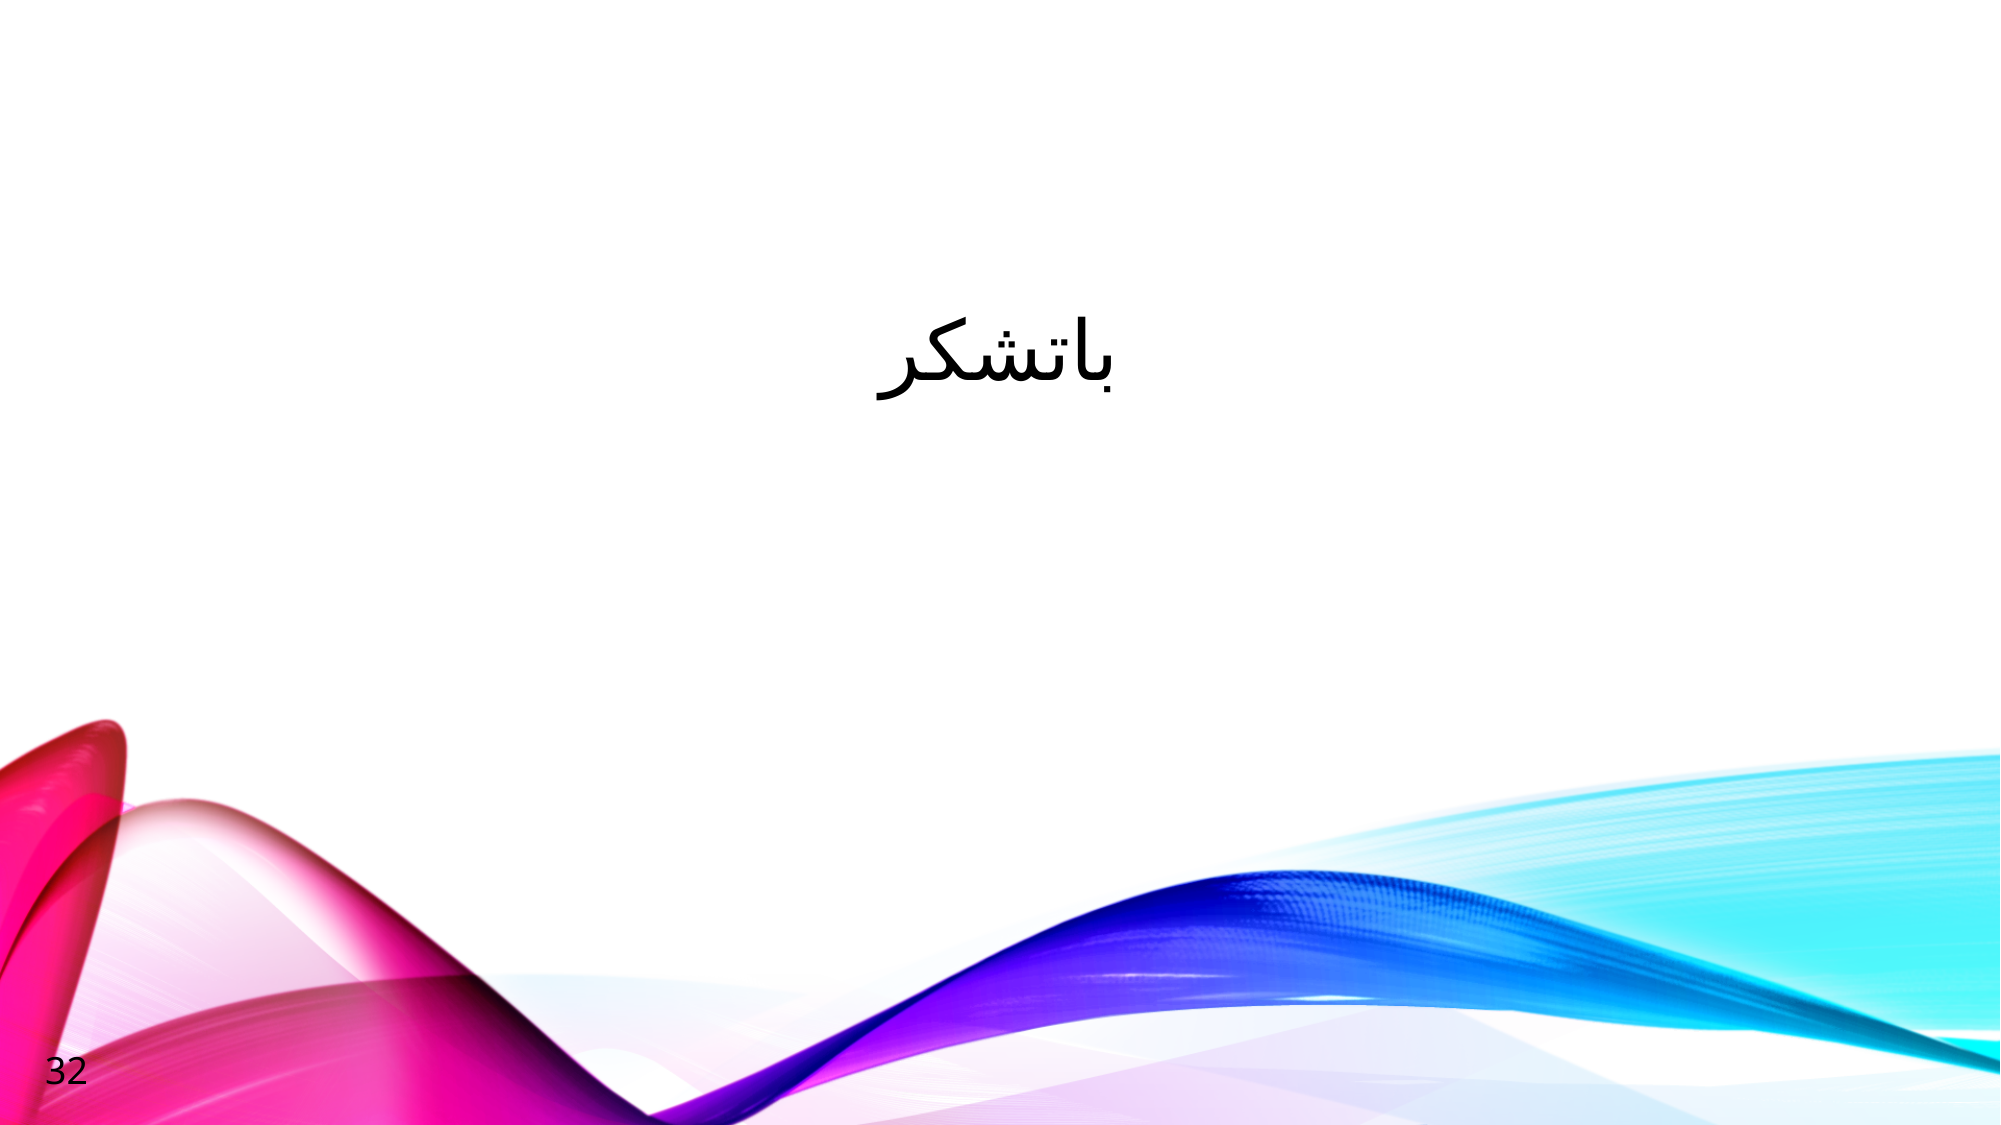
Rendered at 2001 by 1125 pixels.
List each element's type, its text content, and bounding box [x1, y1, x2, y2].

title باتشکر [112, 123, 1888, 584]
text_box 32 [20, 1039, 113, 1100]
picture [1795, 1003, 1806, 1008]
picture [0, 717, 2000, 1125]
